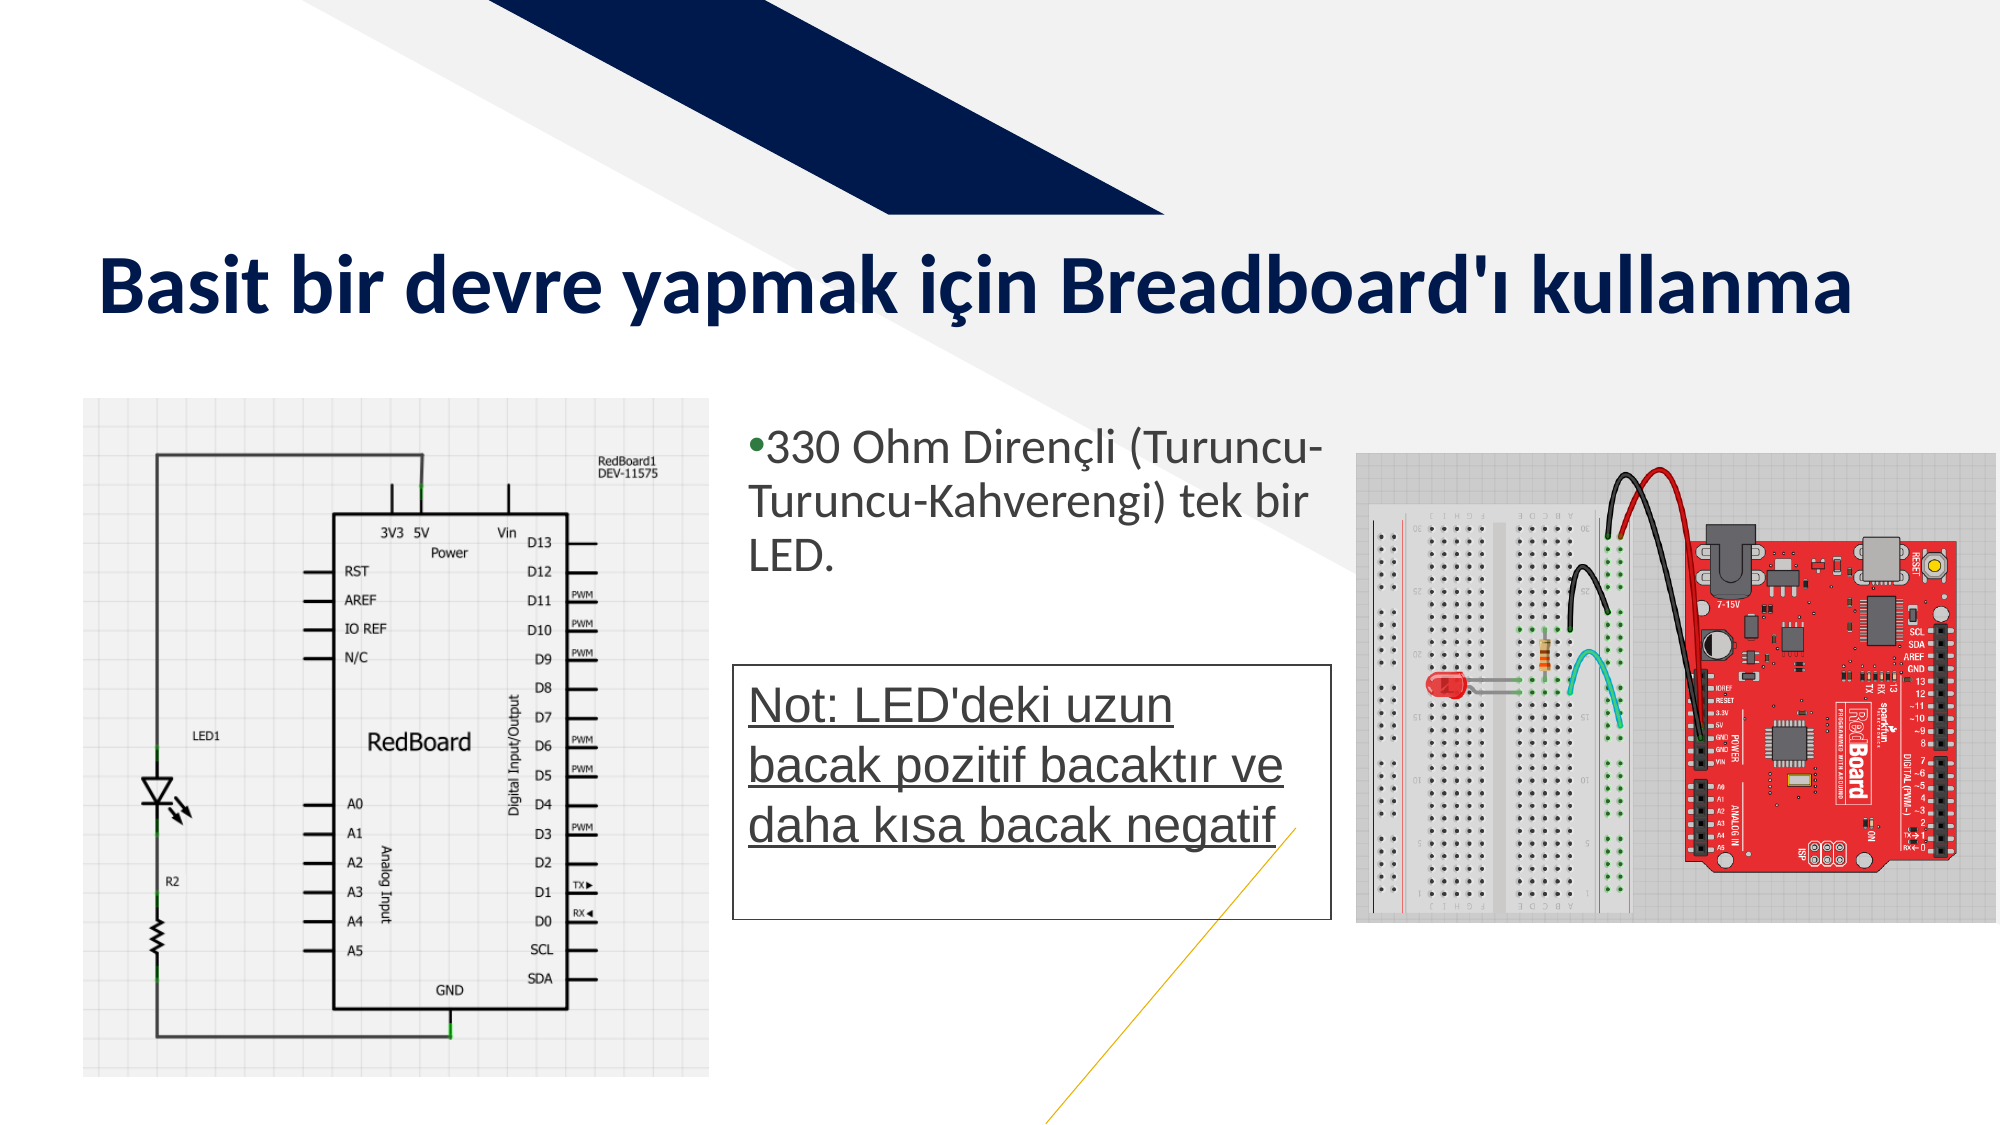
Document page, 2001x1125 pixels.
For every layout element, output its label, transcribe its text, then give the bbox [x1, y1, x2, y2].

title Basit bir devre yapmak için Breadboard'ı kullanma [83, 144, 1910, 332]
text_box 330 Ohm Dirençli (Turuncu-Turuncu-Kahverengi) tek bir LED. [733, 412, 1359, 617]
text_box Not: LED'deki uzun bacak pozitif bacaktır ve daha kısa bacak negatif [733, 664, 1332, 920]
picture [1356, 453, 1996, 923]
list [83, 398, 709, 1078]
